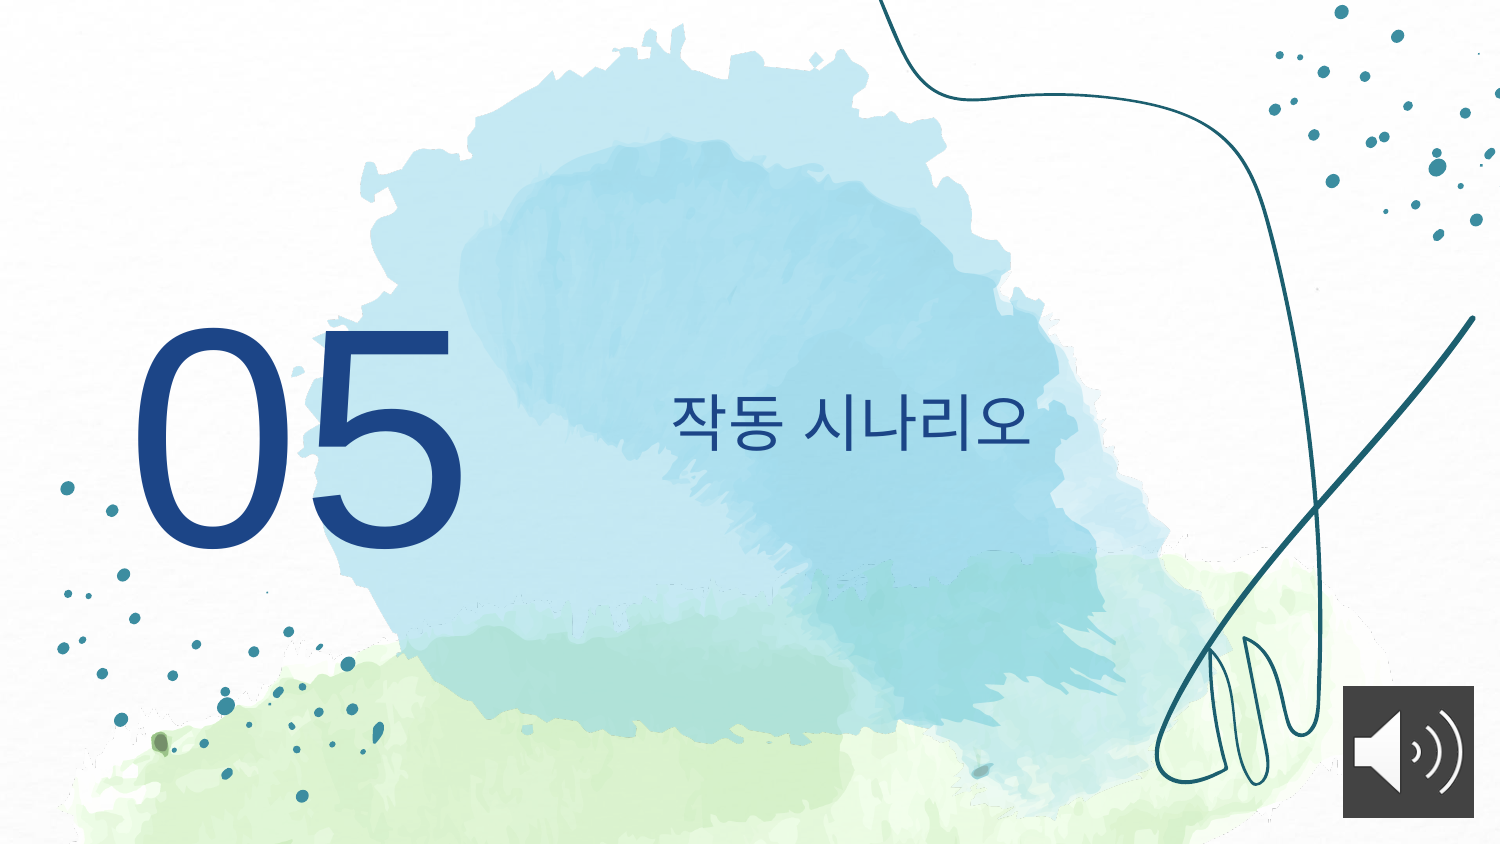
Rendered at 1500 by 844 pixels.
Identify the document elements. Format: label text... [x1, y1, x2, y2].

title 05 [0, 274, 616, 570]
picture [1159, 653, 1224, 780]
title 작동 시나리오 [535, 356, 1168, 487]
picture [0, 0, 1500, 844]
picture [1211, 516, 1318, 783]
